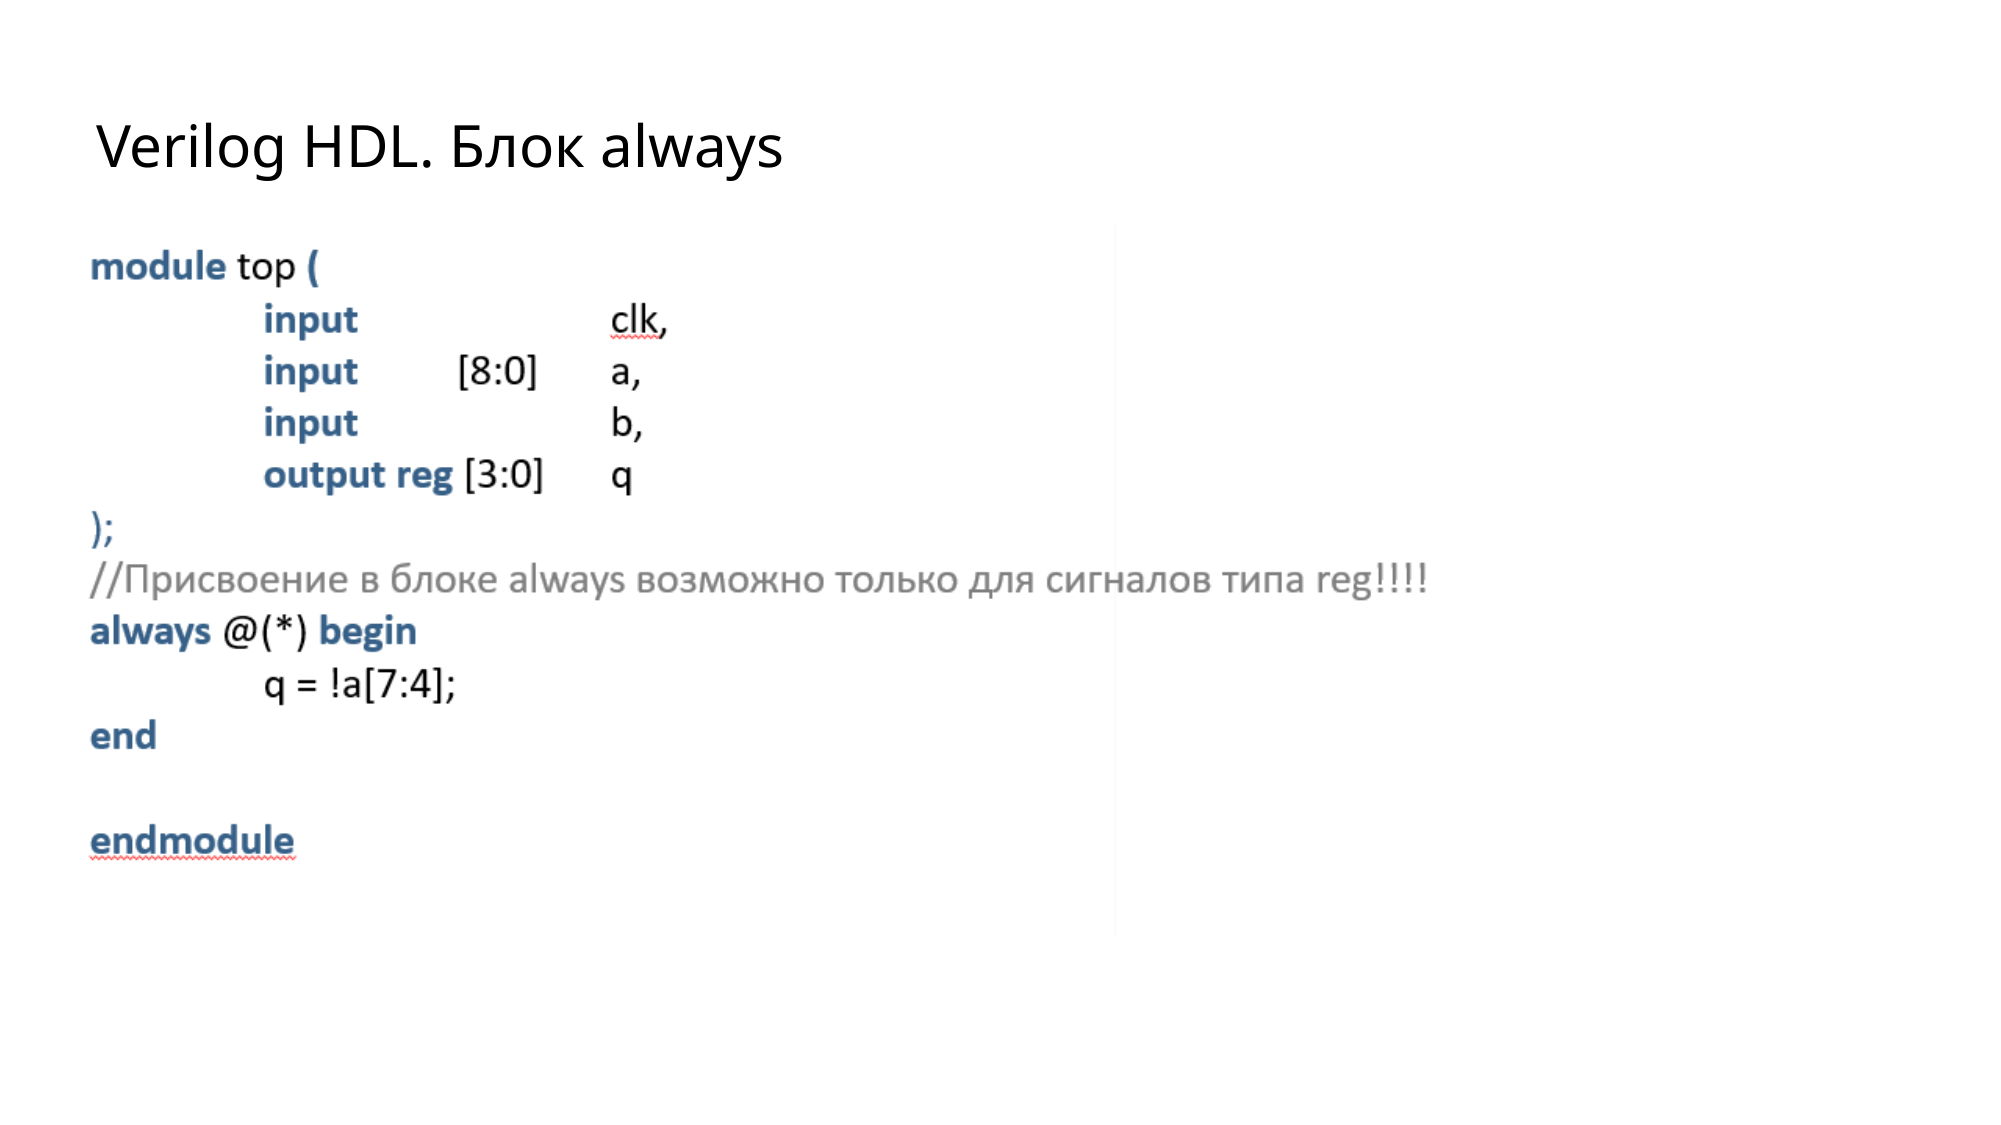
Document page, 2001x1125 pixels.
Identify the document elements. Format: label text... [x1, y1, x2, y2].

list Verilog HDL. Блок always [96, 122, 1755, 176]
picture [56, 225, 1443, 937]
